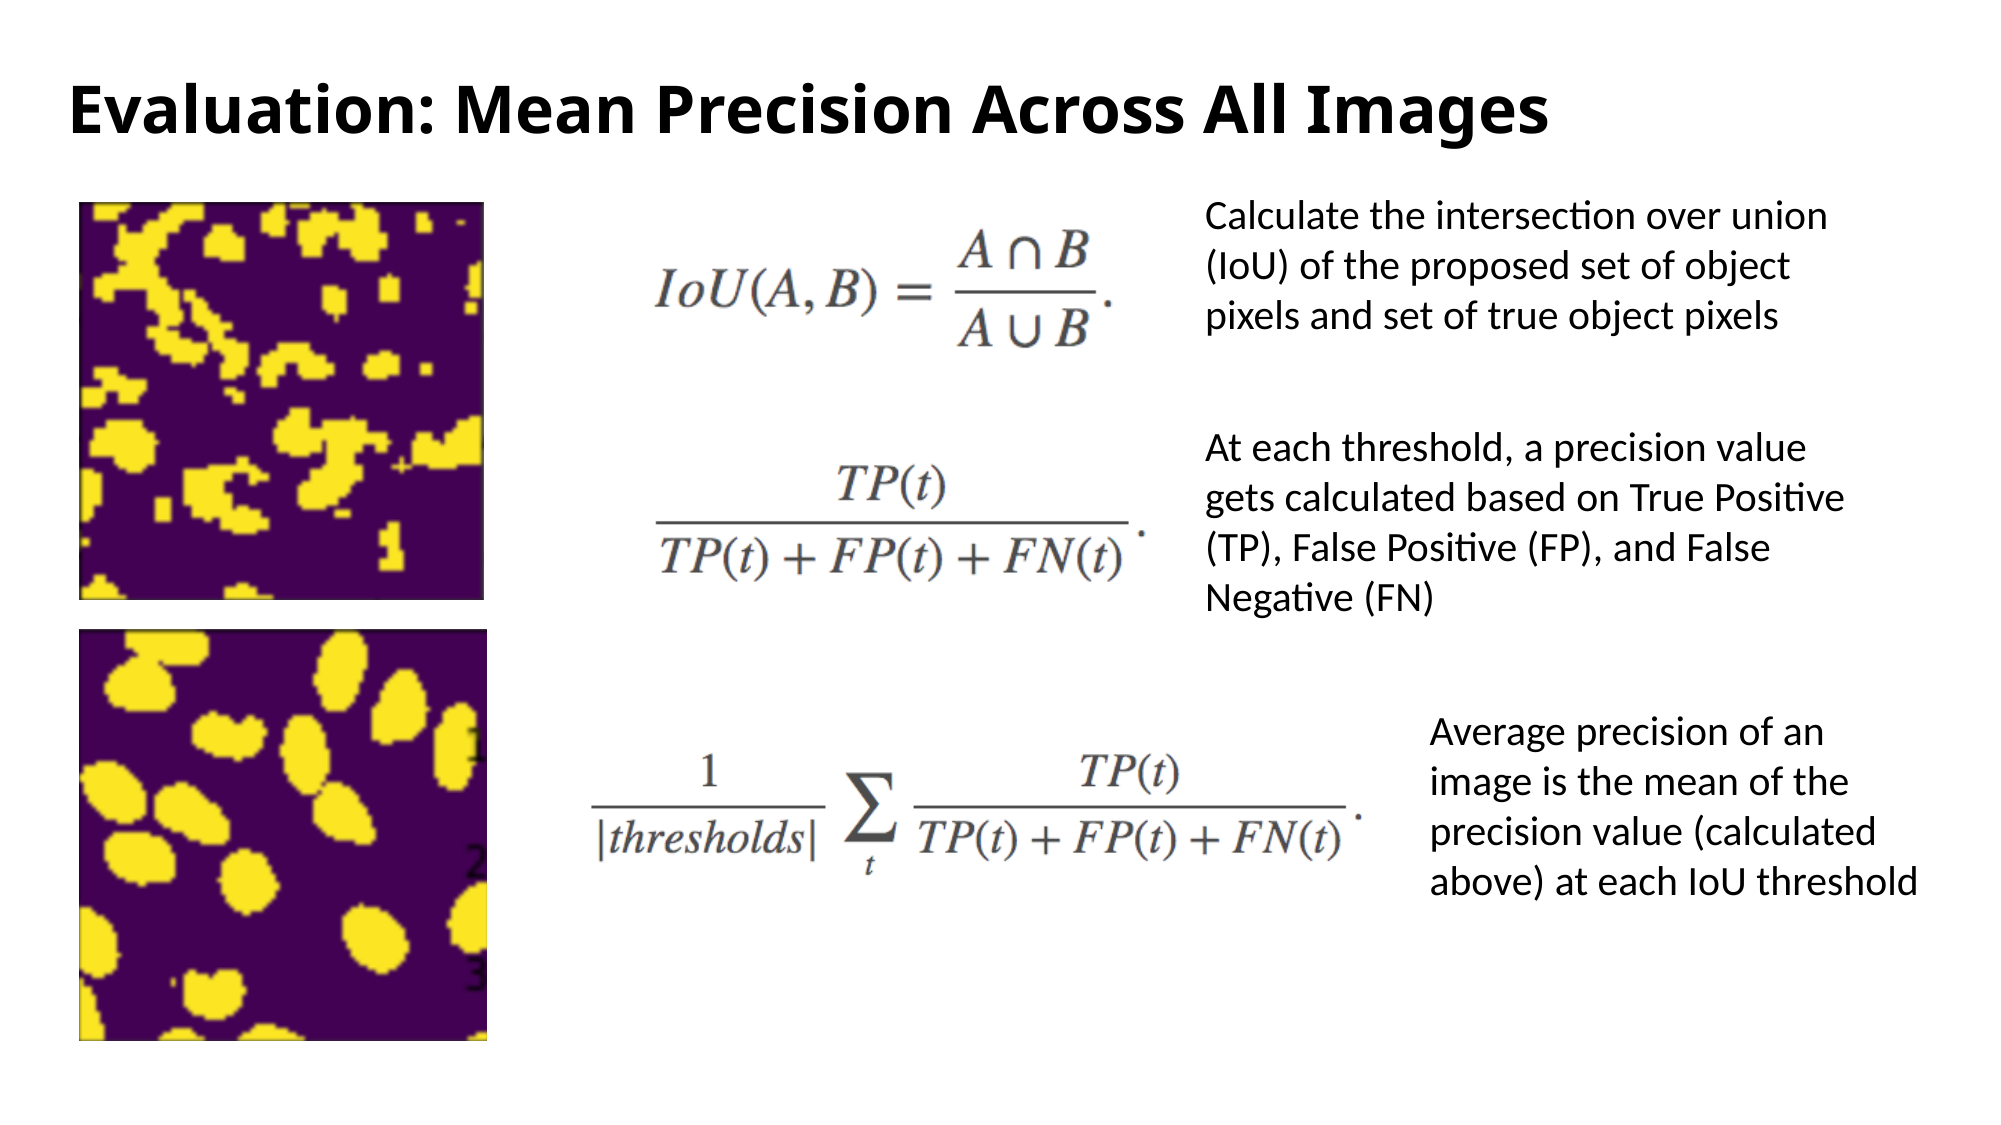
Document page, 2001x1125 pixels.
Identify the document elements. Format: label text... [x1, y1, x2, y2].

picture [79, 202, 484, 600]
text_box Calculate the intersection over union (IoU) of the proposed set of object pixels and set of true object pixels [1190, 180, 1864, 346]
text_box At each threshold, a precision value gets calculated based on True Positive (TP), False Positive (FP), and False Negative (FN) [1190, 412, 1864, 628]
text_box Average precision of an image is the mean of the precision value (calculated above) at each IoU threshold [1414, 696, 1944, 912]
picture [542, 695, 1415, 900]
title Evaluation: Mean Precision Across All Images [52, 52, 1742, 172]
picture [79, 629, 487, 1041]
picture [611, 202, 1152, 376]
picture [611, 452, 1171, 600]
